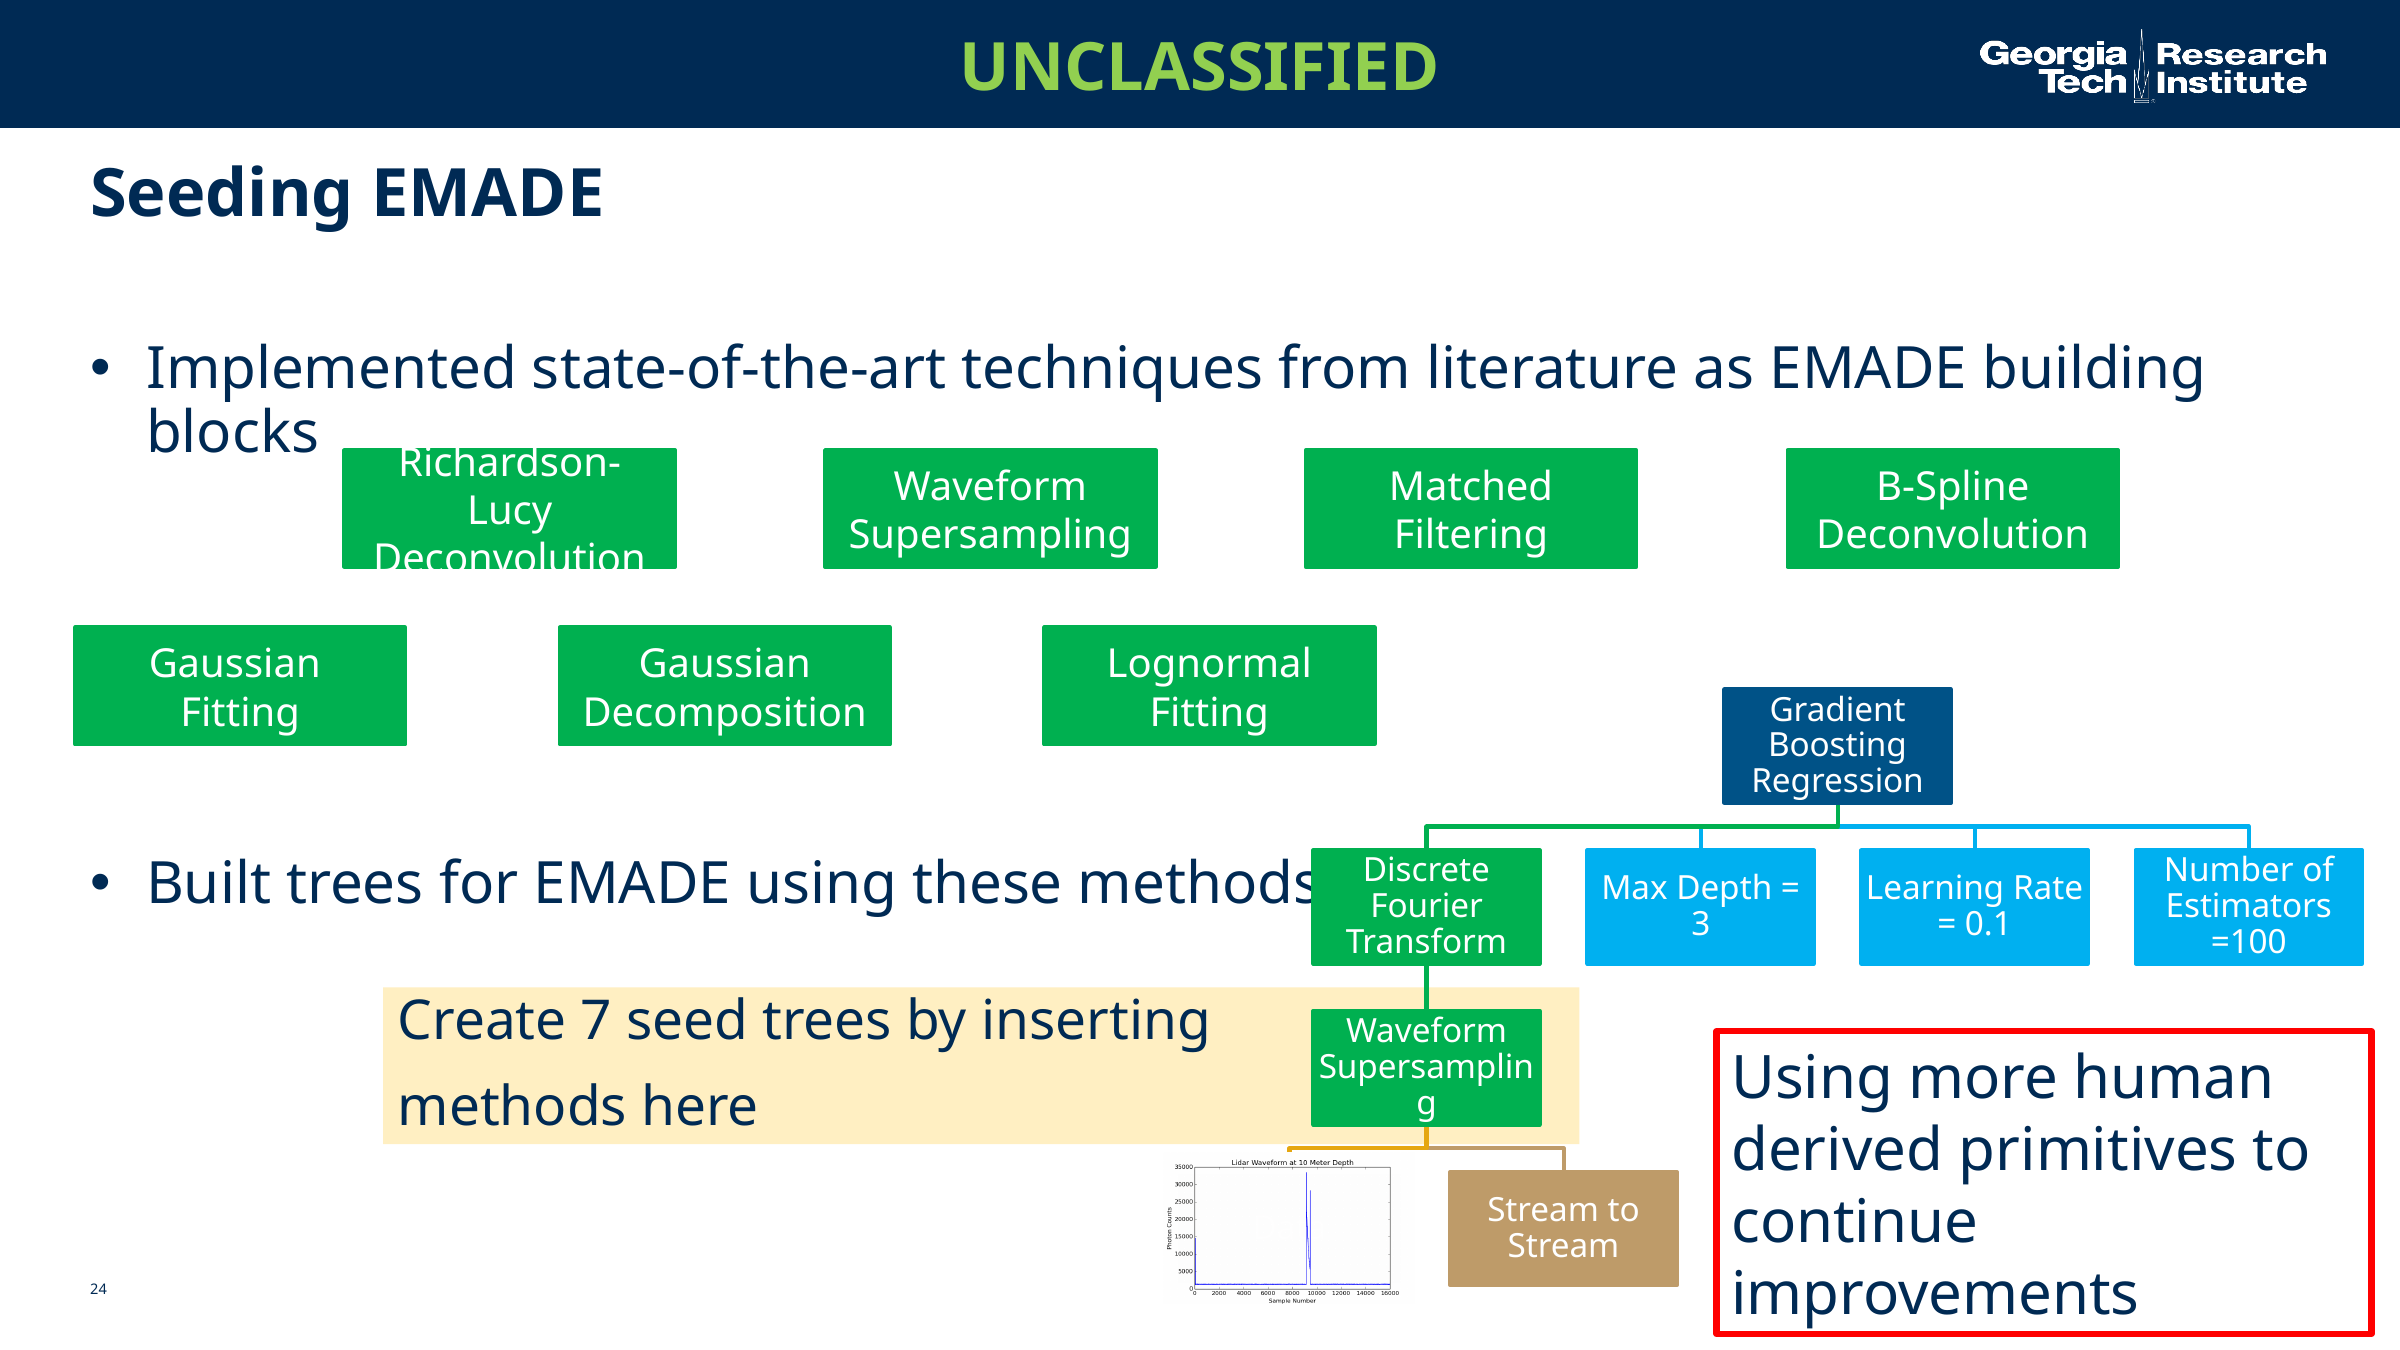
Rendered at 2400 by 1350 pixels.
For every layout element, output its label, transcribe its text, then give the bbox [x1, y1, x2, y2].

text_box Gaussian Fitting [73, 625, 407, 746]
text_box Matched Filtering [1304, 448, 1638, 569]
text_box Gaussian Decomposition [558, 625, 892, 746]
picture [1980, 29, 2326, 103]
text_box B-Spline Deconvolution [1786, 448, 2120, 569]
text_box Richardson-Lucy Deconvolution [342, 448, 677, 569]
text_box Lognormal Fitting [1042, 625, 1169, 746]
title Seeding EMADE [75, 150, 2326, 304]
text_box Create 7 seed trees by inserting methods here [383, 987, 1169, 1145]
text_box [1175, 595, 2364, 1350]
text_box Waveform Supersampling [823, 448, 1158, 569]
picture [1163, 1152, 1415, 1305]
list Implemented state-of-the-art techniques from literature as EMADE building blocks Built trees for EMADE using these methods [75, 331, 2326, 1267]
